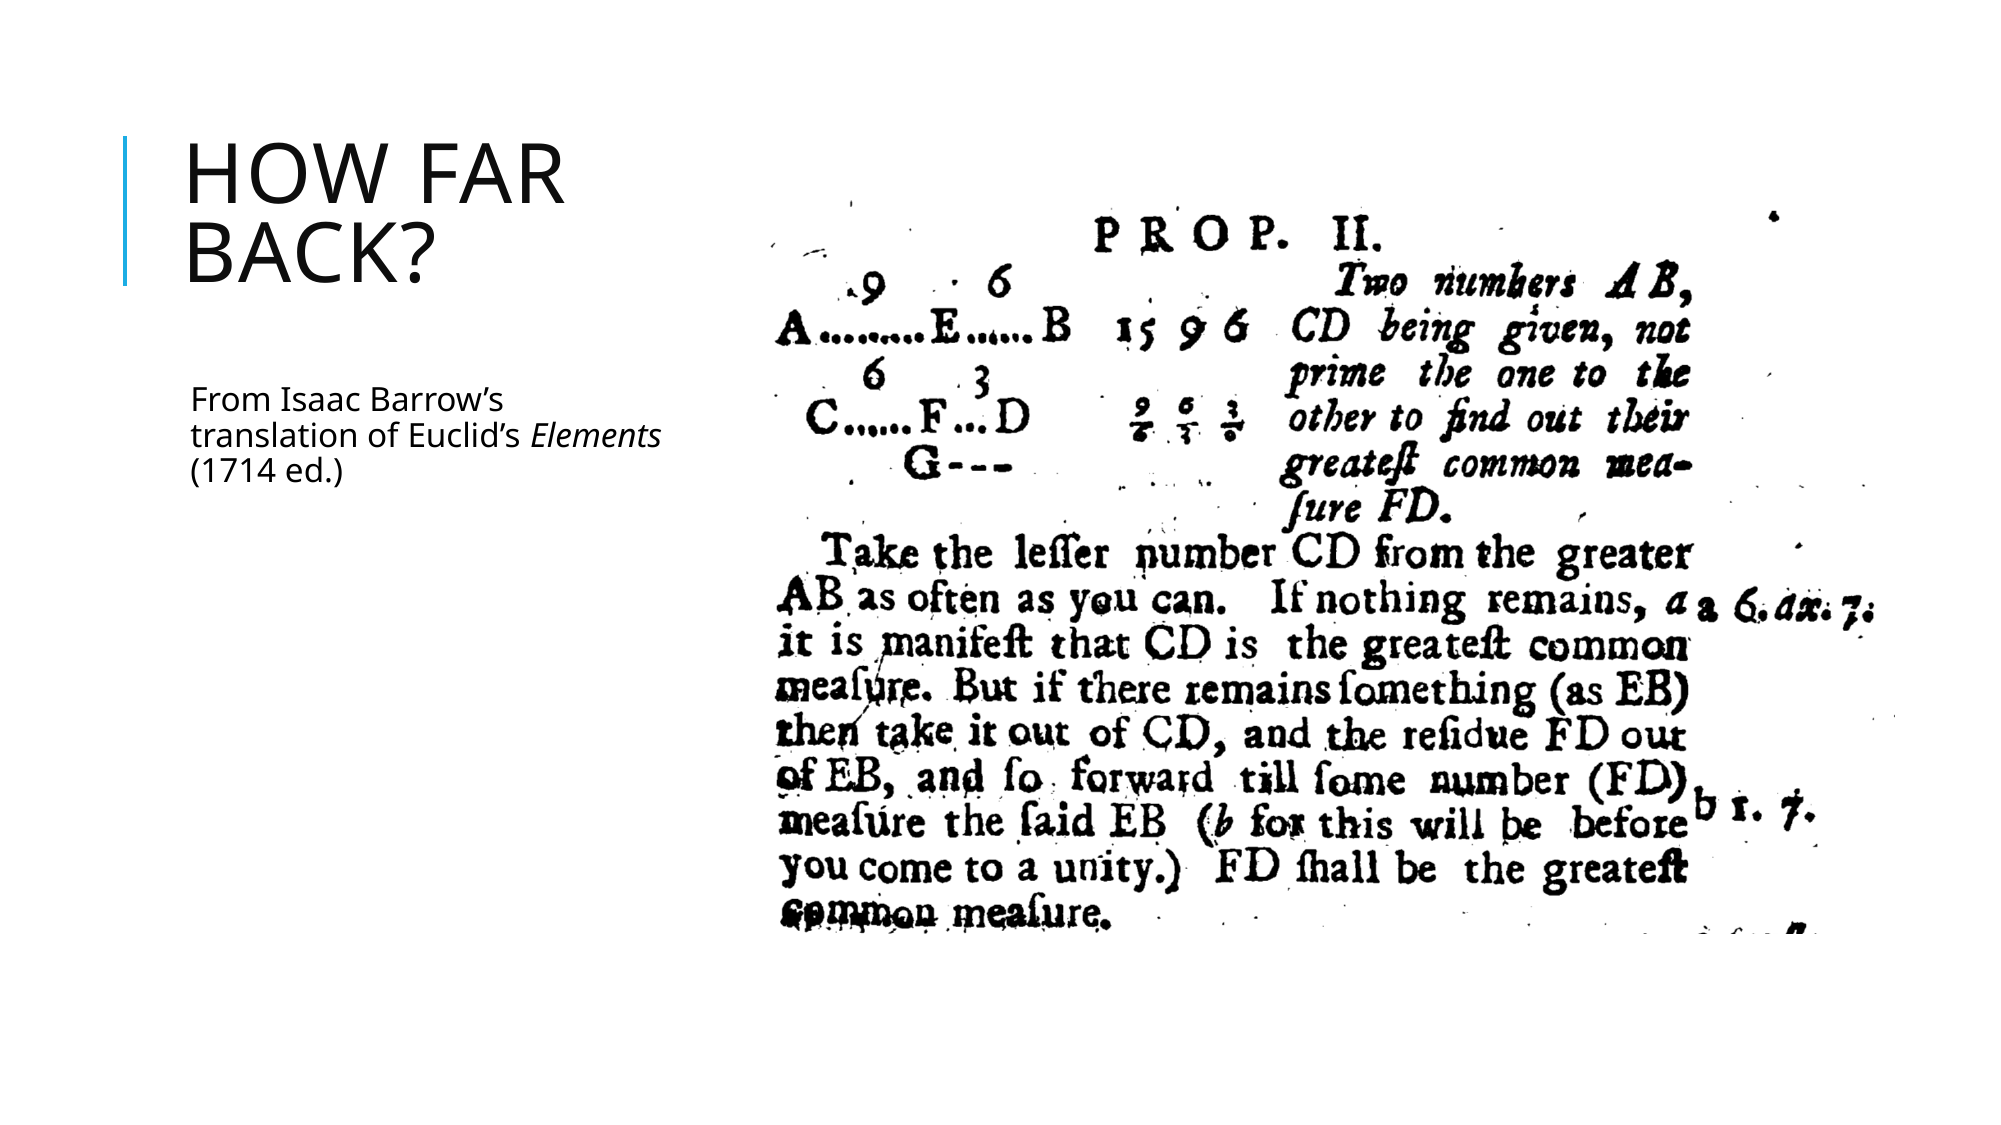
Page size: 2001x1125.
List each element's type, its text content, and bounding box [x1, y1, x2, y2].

list From Isaac Barrow’s translation of Euclid’s Elements (1714 ed.) [168, 375, 682, 1020]
picture [761, 190, 1896, 934]
title How Far Back? [168, 96, 682, 342]
